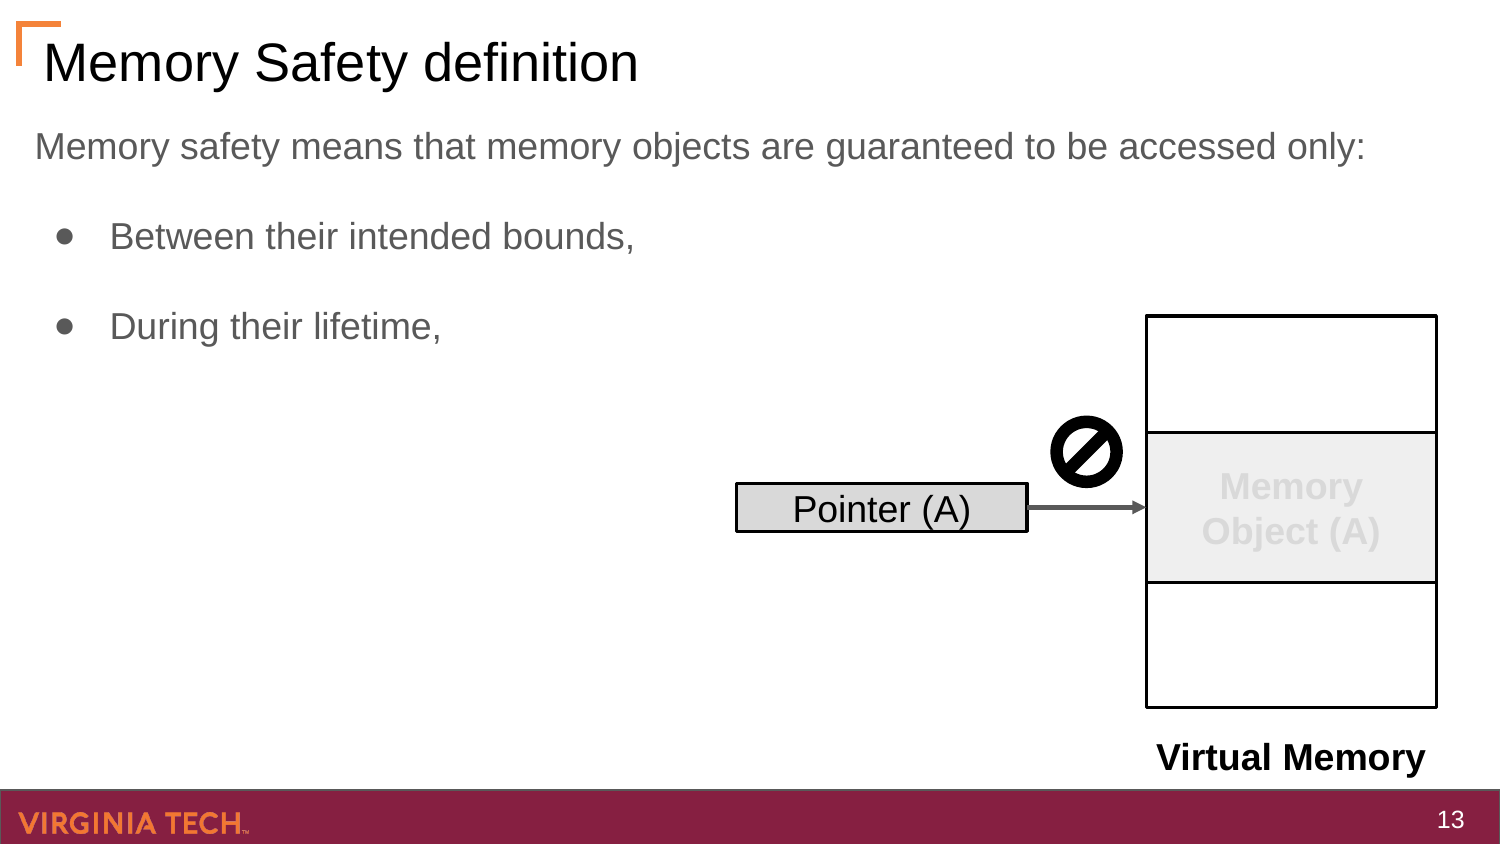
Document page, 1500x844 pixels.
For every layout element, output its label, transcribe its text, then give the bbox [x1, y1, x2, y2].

text_box [1146, 583, 1437, 708]
text_box [1146, 316, 1437, 432]
slide_number ‹#› [1389, 791, 1480, 844]
title Memory Safety definition [28, 12, 1468, 107]
list Memory safety means that memory objects are guaranteed to be accessed only: Between their intended bounds, During their lifetime, [28, 117, 1398, 679]
picture [16, 21, 28, 66]
text_box Pointer (A) [736, 483, 1027, 532]
picture [18, 812, 249, 834]
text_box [1056, 421, 1117, 483]
text_box Memory Object (A) [1146, 432, 1437, 583]
text_box Virtual Memory [1124, 723, 1459, 788]
